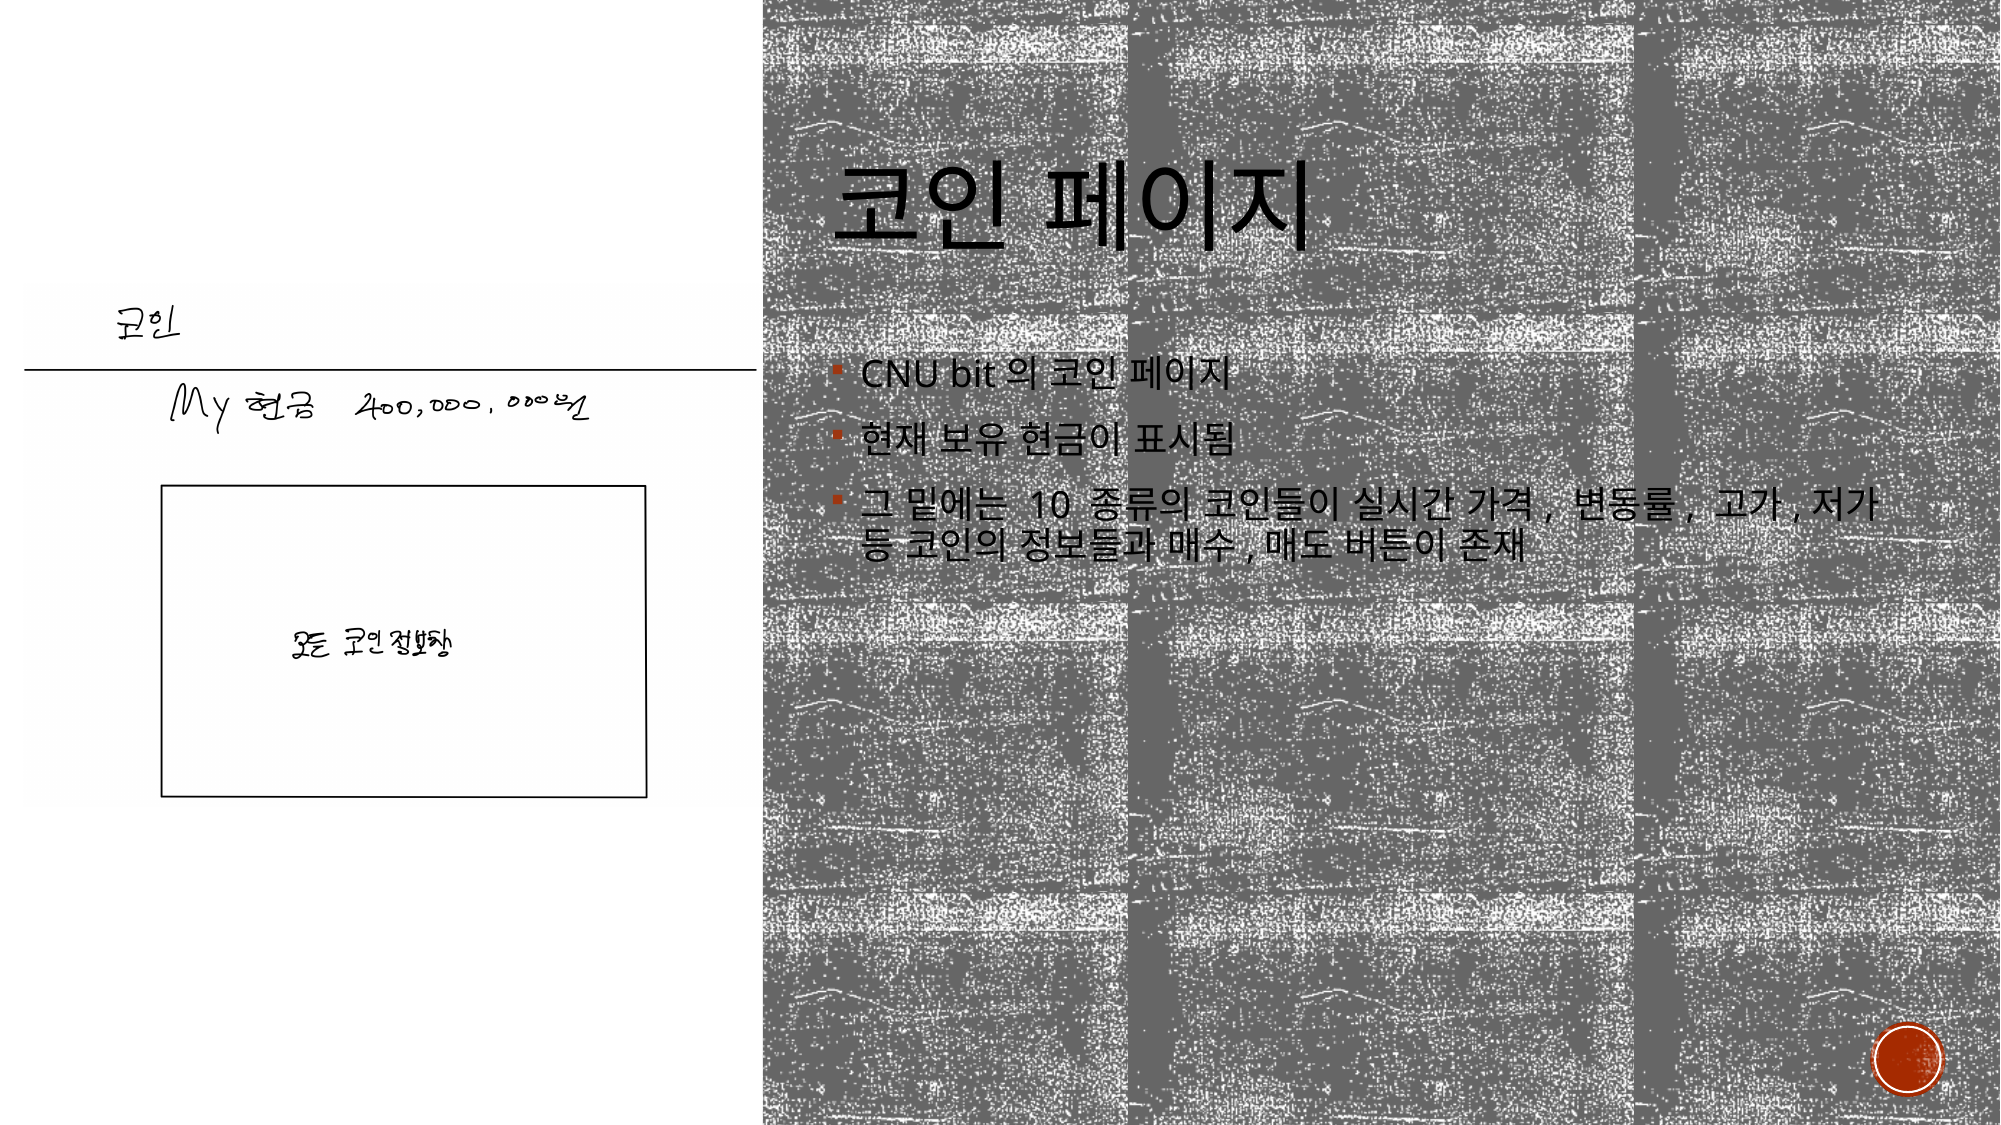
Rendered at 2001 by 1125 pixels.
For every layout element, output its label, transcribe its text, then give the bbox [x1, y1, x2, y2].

text_box [762, 0, 2000, 1125]
list CNU bit의 코인 페이지 현재 보유 현금이 표시됨 그 밑에는 10 종류의 코인들이 실시간 가격, 변동률, 고가,저가 등 코인의 정보들과 매수,매도 버튼이 존재 [815, 348, 1920, 1013]
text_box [1872, 1024, 1943, 1096]
title 코인 페이지 [815, 79, 1920, 344]
picture [23, 283, 763, 807]
